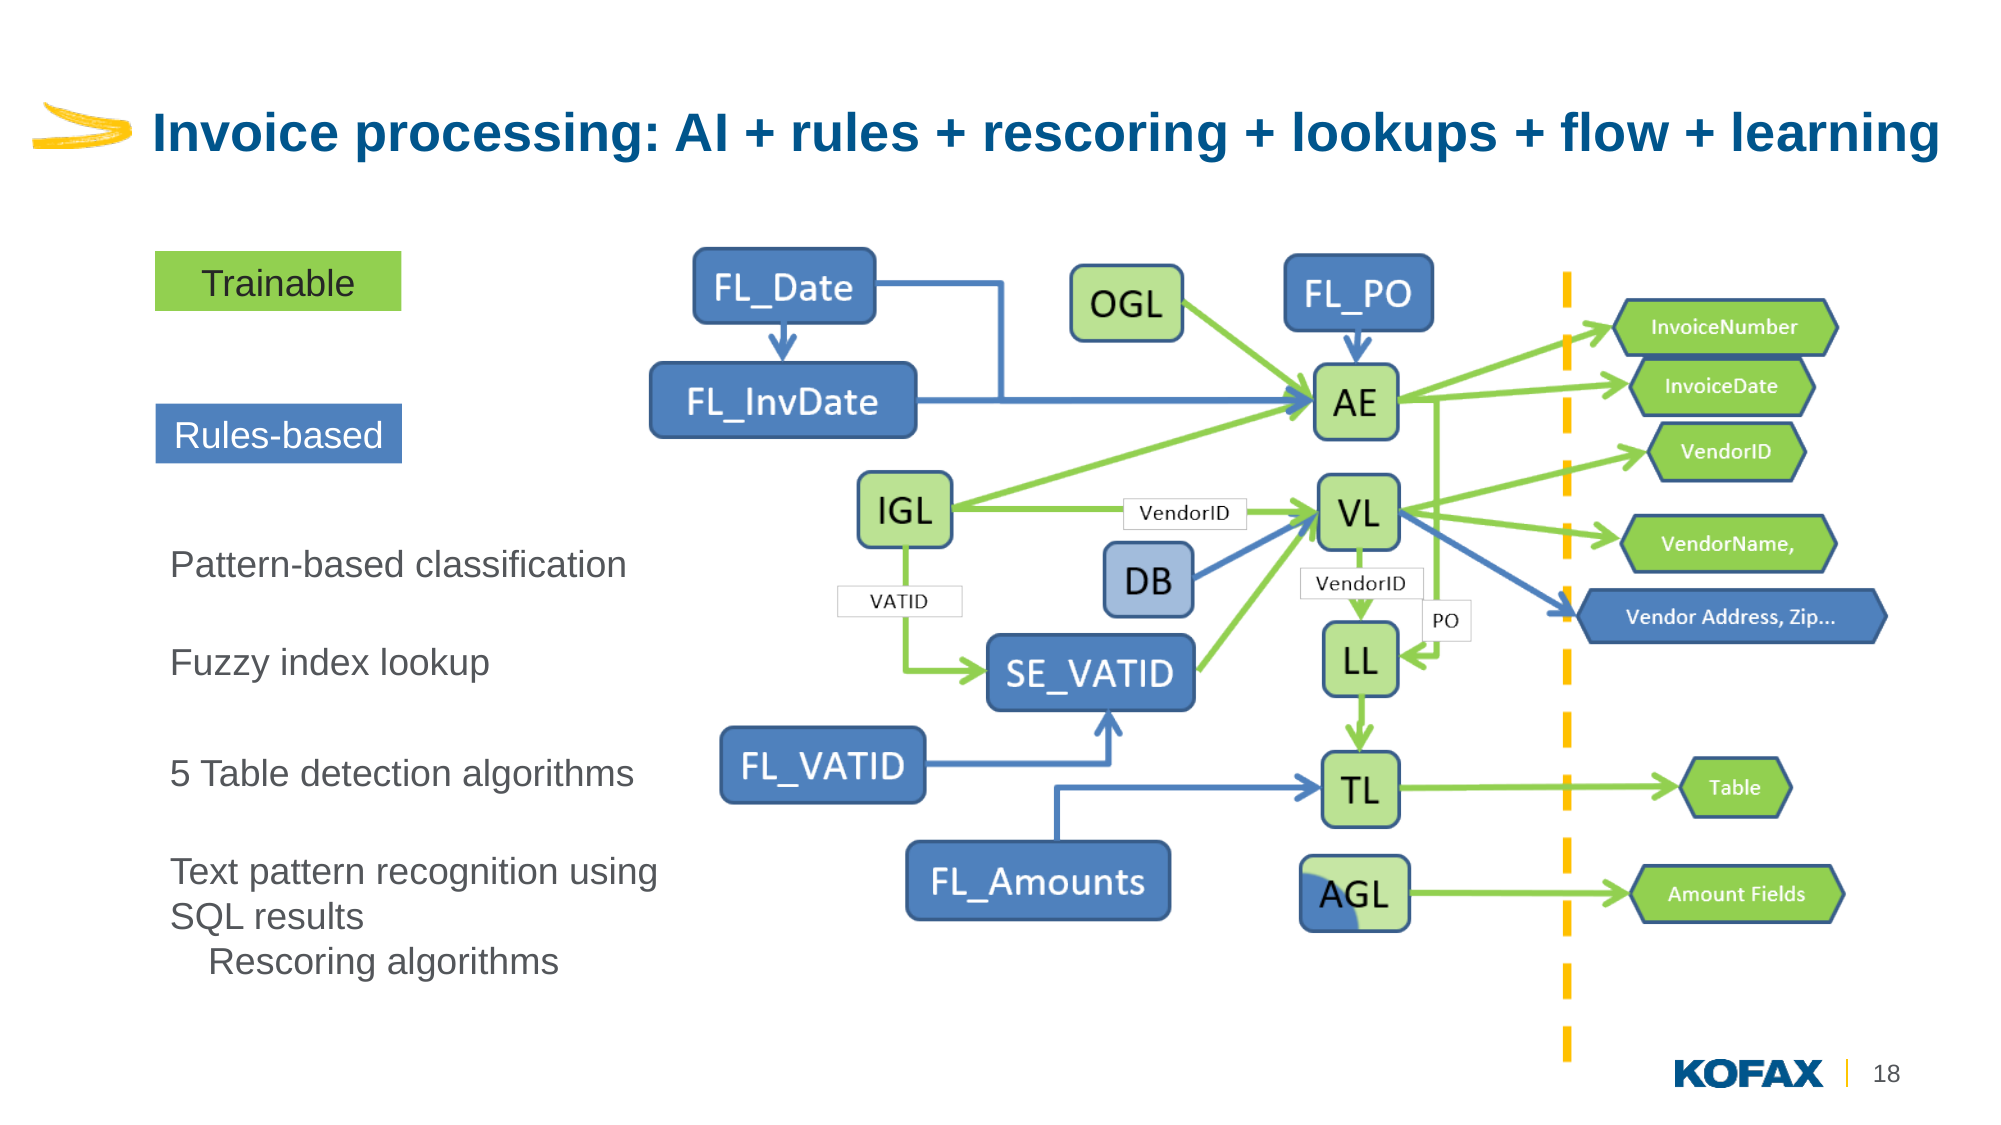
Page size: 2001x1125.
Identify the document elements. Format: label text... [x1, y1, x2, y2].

text_box Trainable [155, 251, 402, 311]
text_box 5 Table detection algorithms [154, 742, 626, 802]
slide_number 18 [1857, 1042, 1959, 1103]
text_box Text pattern recognition using SQL results [154, 839, 626, 945]
text_box Rules-based [155, 403, 402, 464]
title Invoice processing: AI + rules + rescoring + lookups + flow + learning [137, 97, 2000, 256]
text_box Fuzzy index lookup [154, 630, 626, 691]
text_box Rescoring algorithms [193, 929, 626, 990]
picture [32, 102, 132, 149]
picture [1675, 1068, 1824, 1088]
text_box Pattern-based classification [154, 532, 626, 592]
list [626, 216, 1909, 1068]
